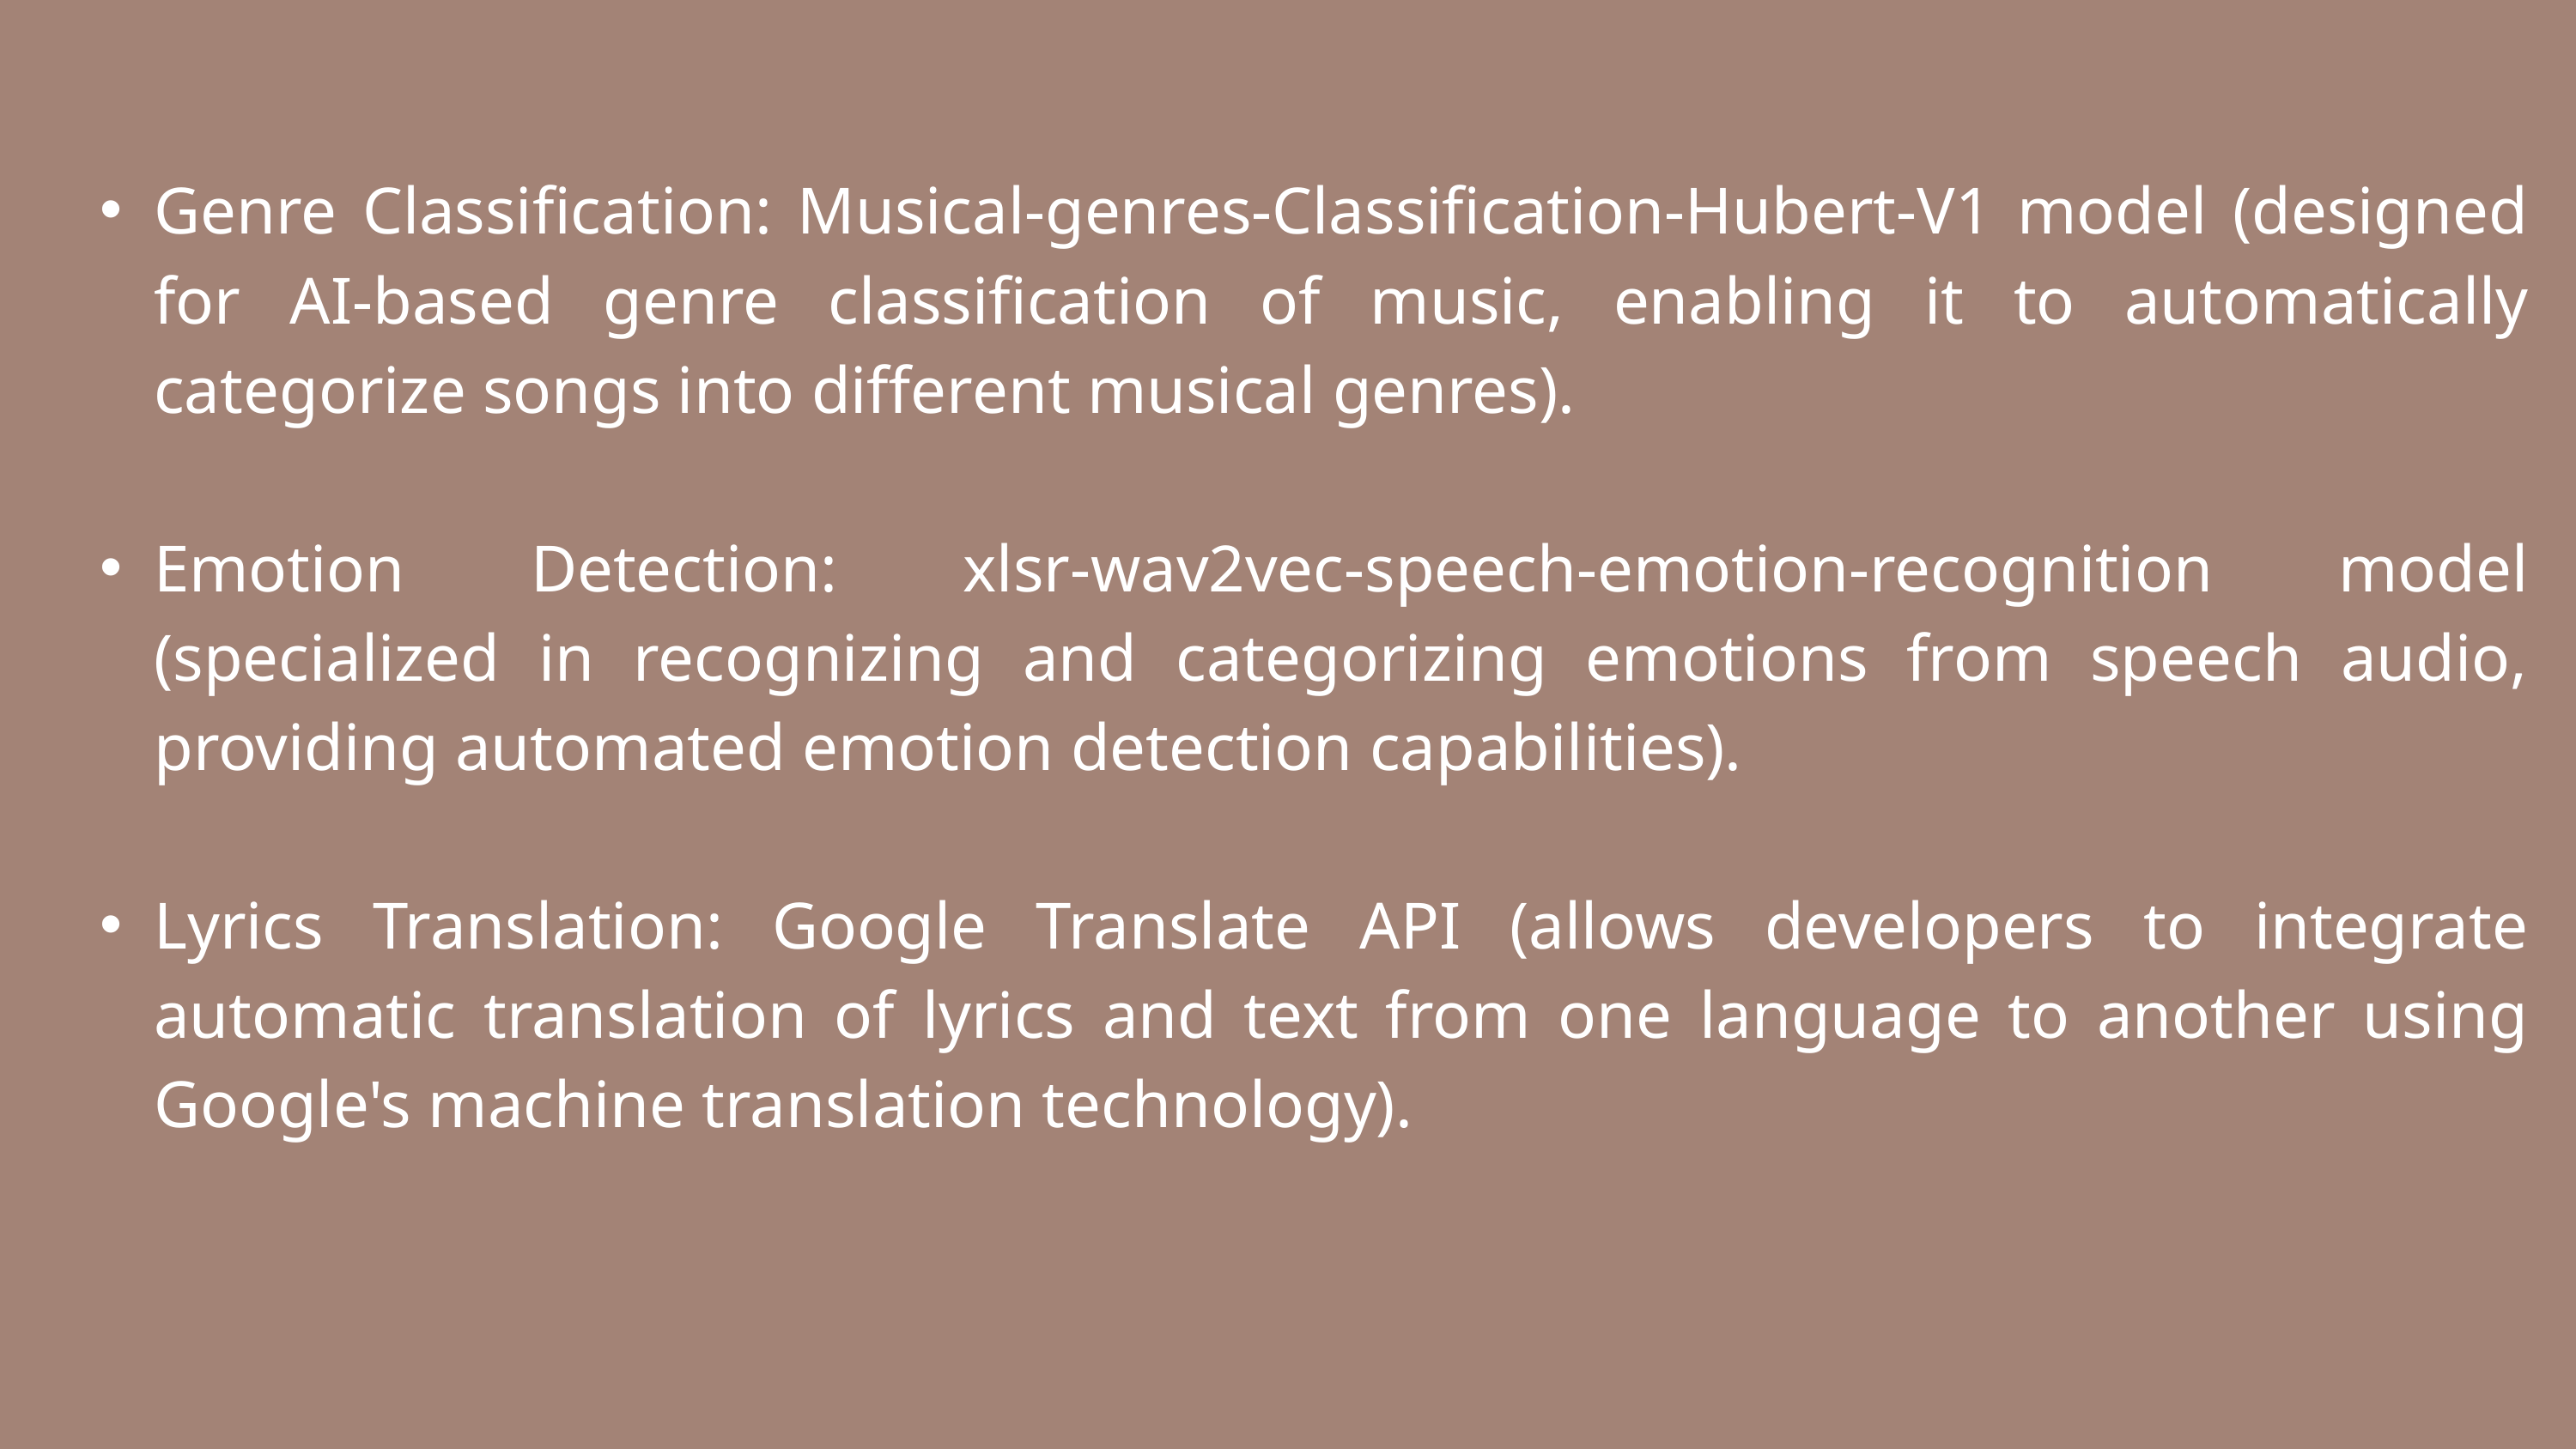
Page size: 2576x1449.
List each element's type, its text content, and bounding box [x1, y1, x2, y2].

text_box Genre Classification: Musical-genres-Classification-Hubert-V1 model (designed for AI-based genre classification of music, enabling it to automatically categorize songs into different musical genres). Emotion Detection: xlsr-wav2vec-speech-emotion-recognition model (specialized in recognizing and categorizing emotions from speech audio, providing automated emotion detection capabilities). Lyrics Translation: Google Translate API (allows developers to integrate automatic translation of lyrics and text from one language to another using Google's machine translation technology). [45, 157, 2531, 1320]
